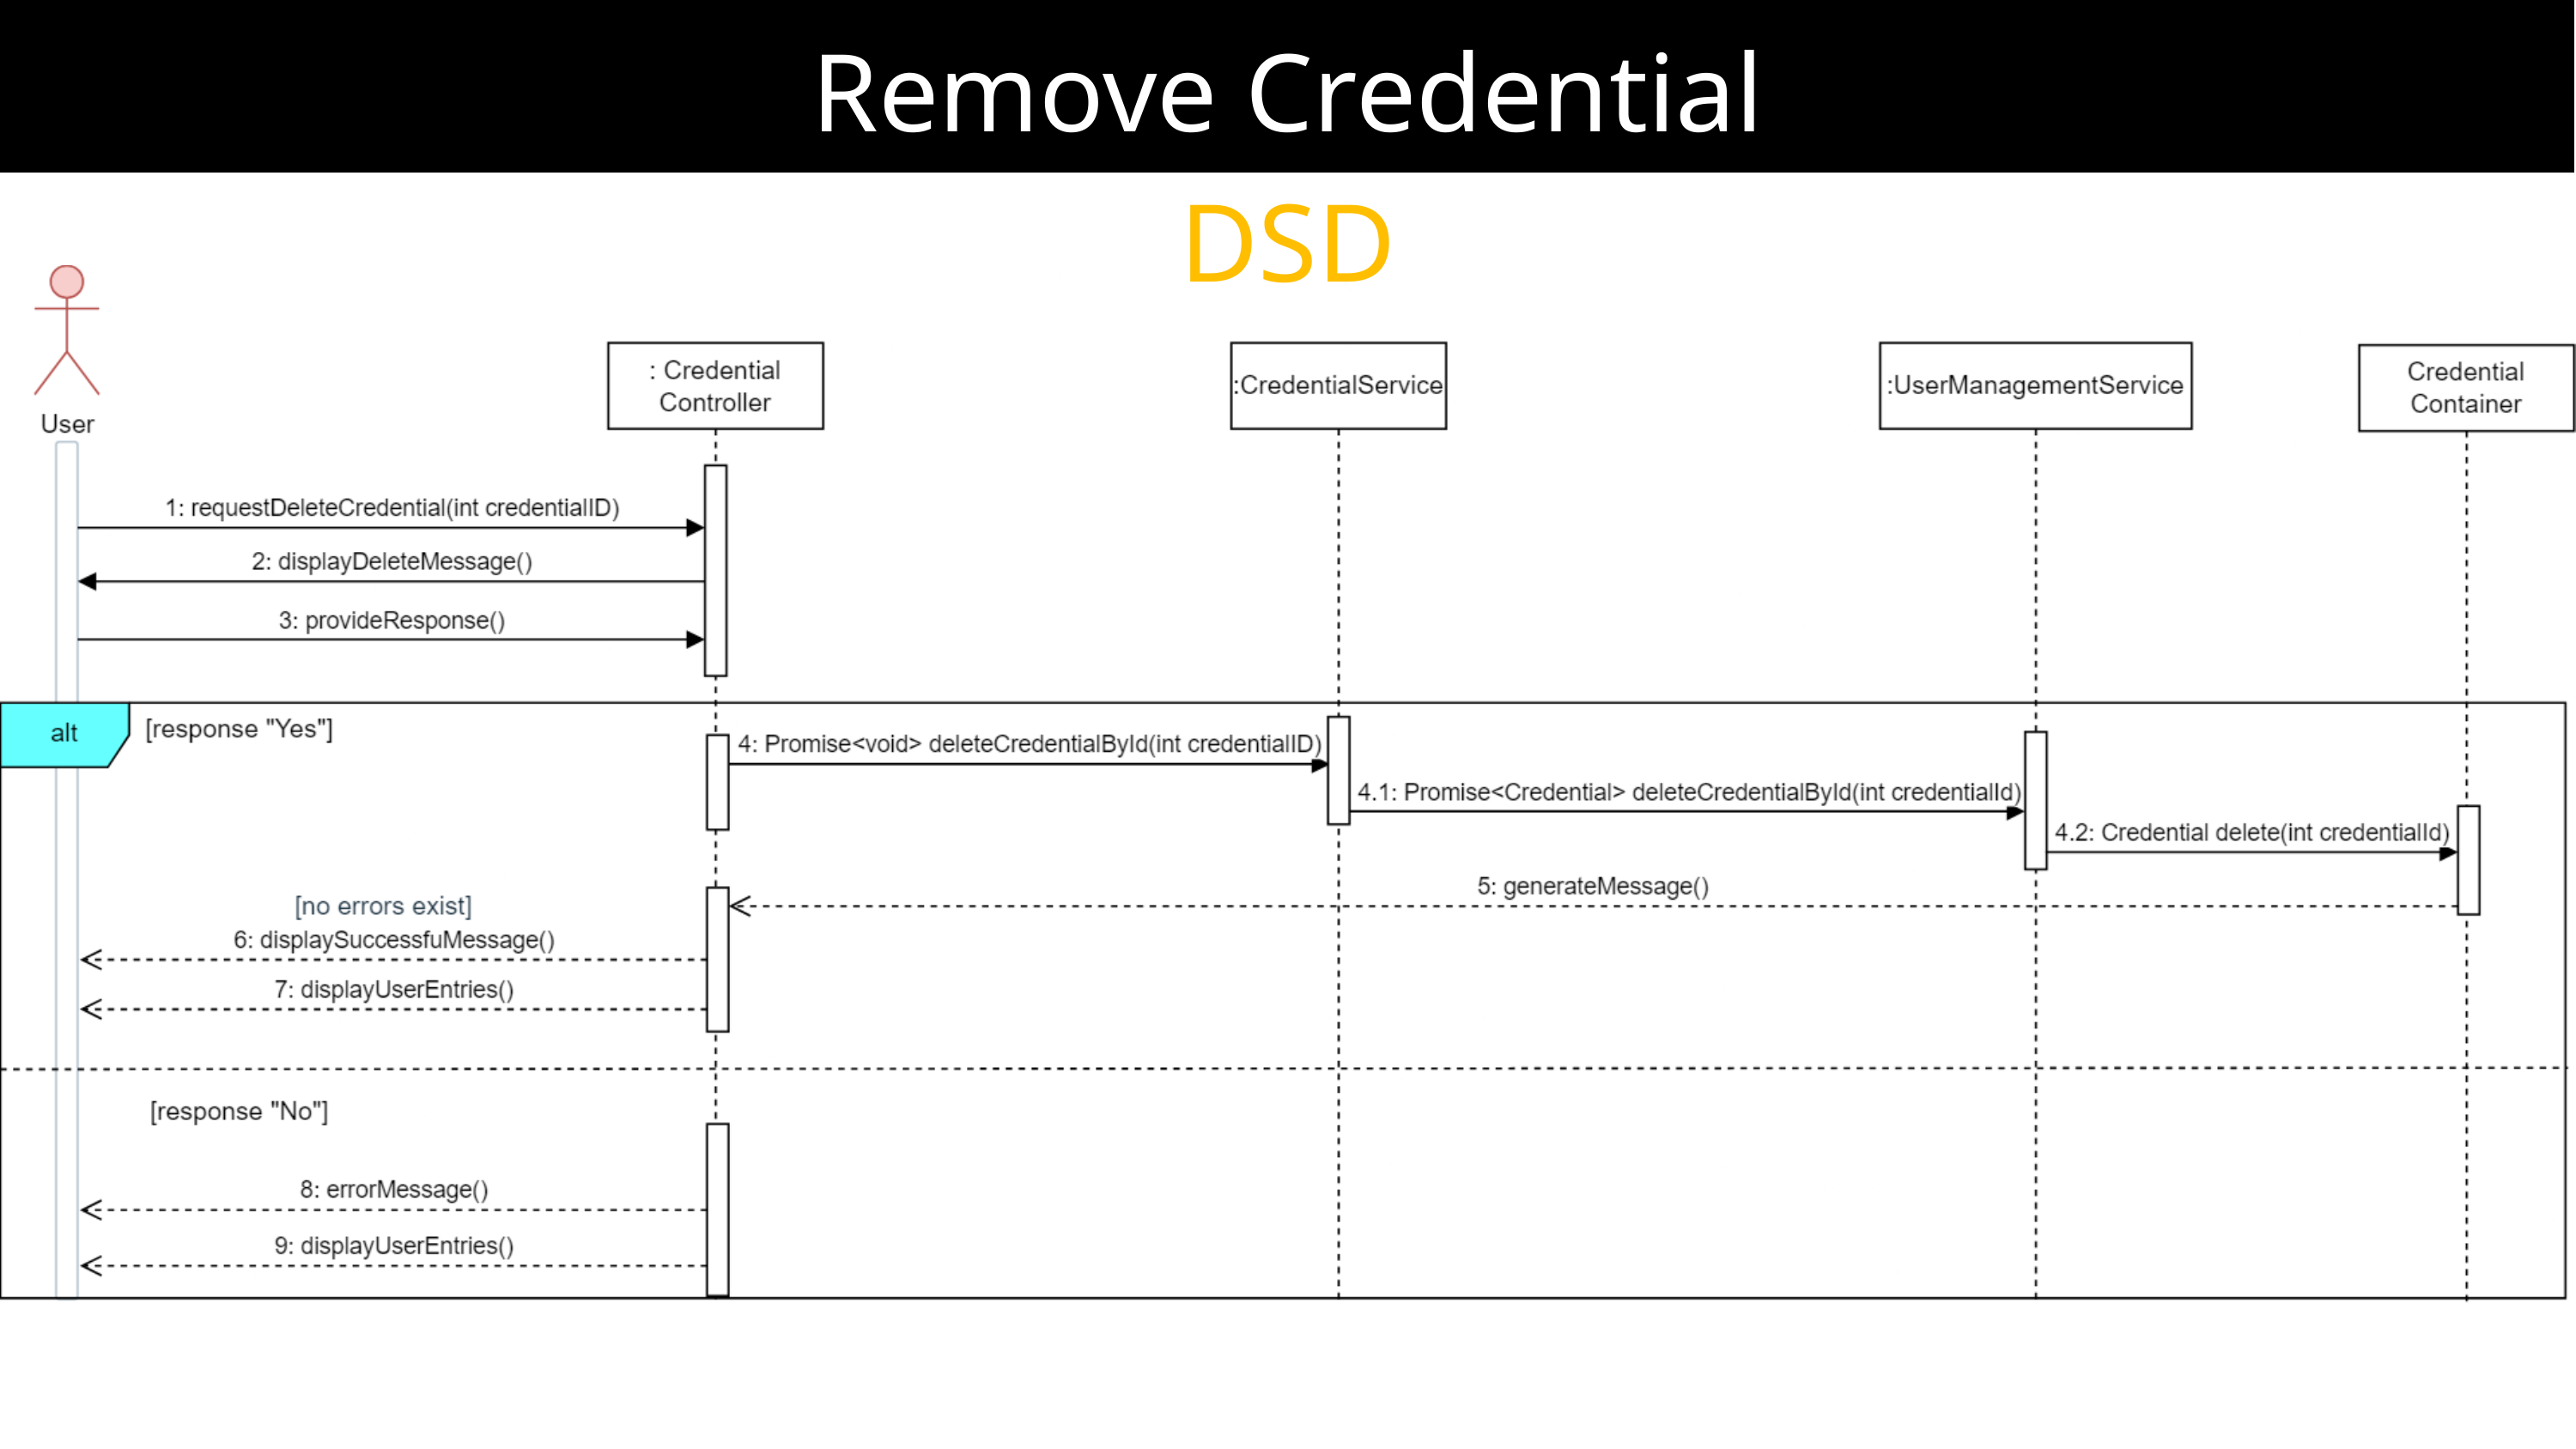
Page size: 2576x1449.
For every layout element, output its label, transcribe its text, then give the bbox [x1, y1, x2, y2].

text_box Remove Credential DSD [714, 182, 1862, 304]
text_box [0, 265, 2576, 1304]
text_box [0, 0, 2575, 173]
